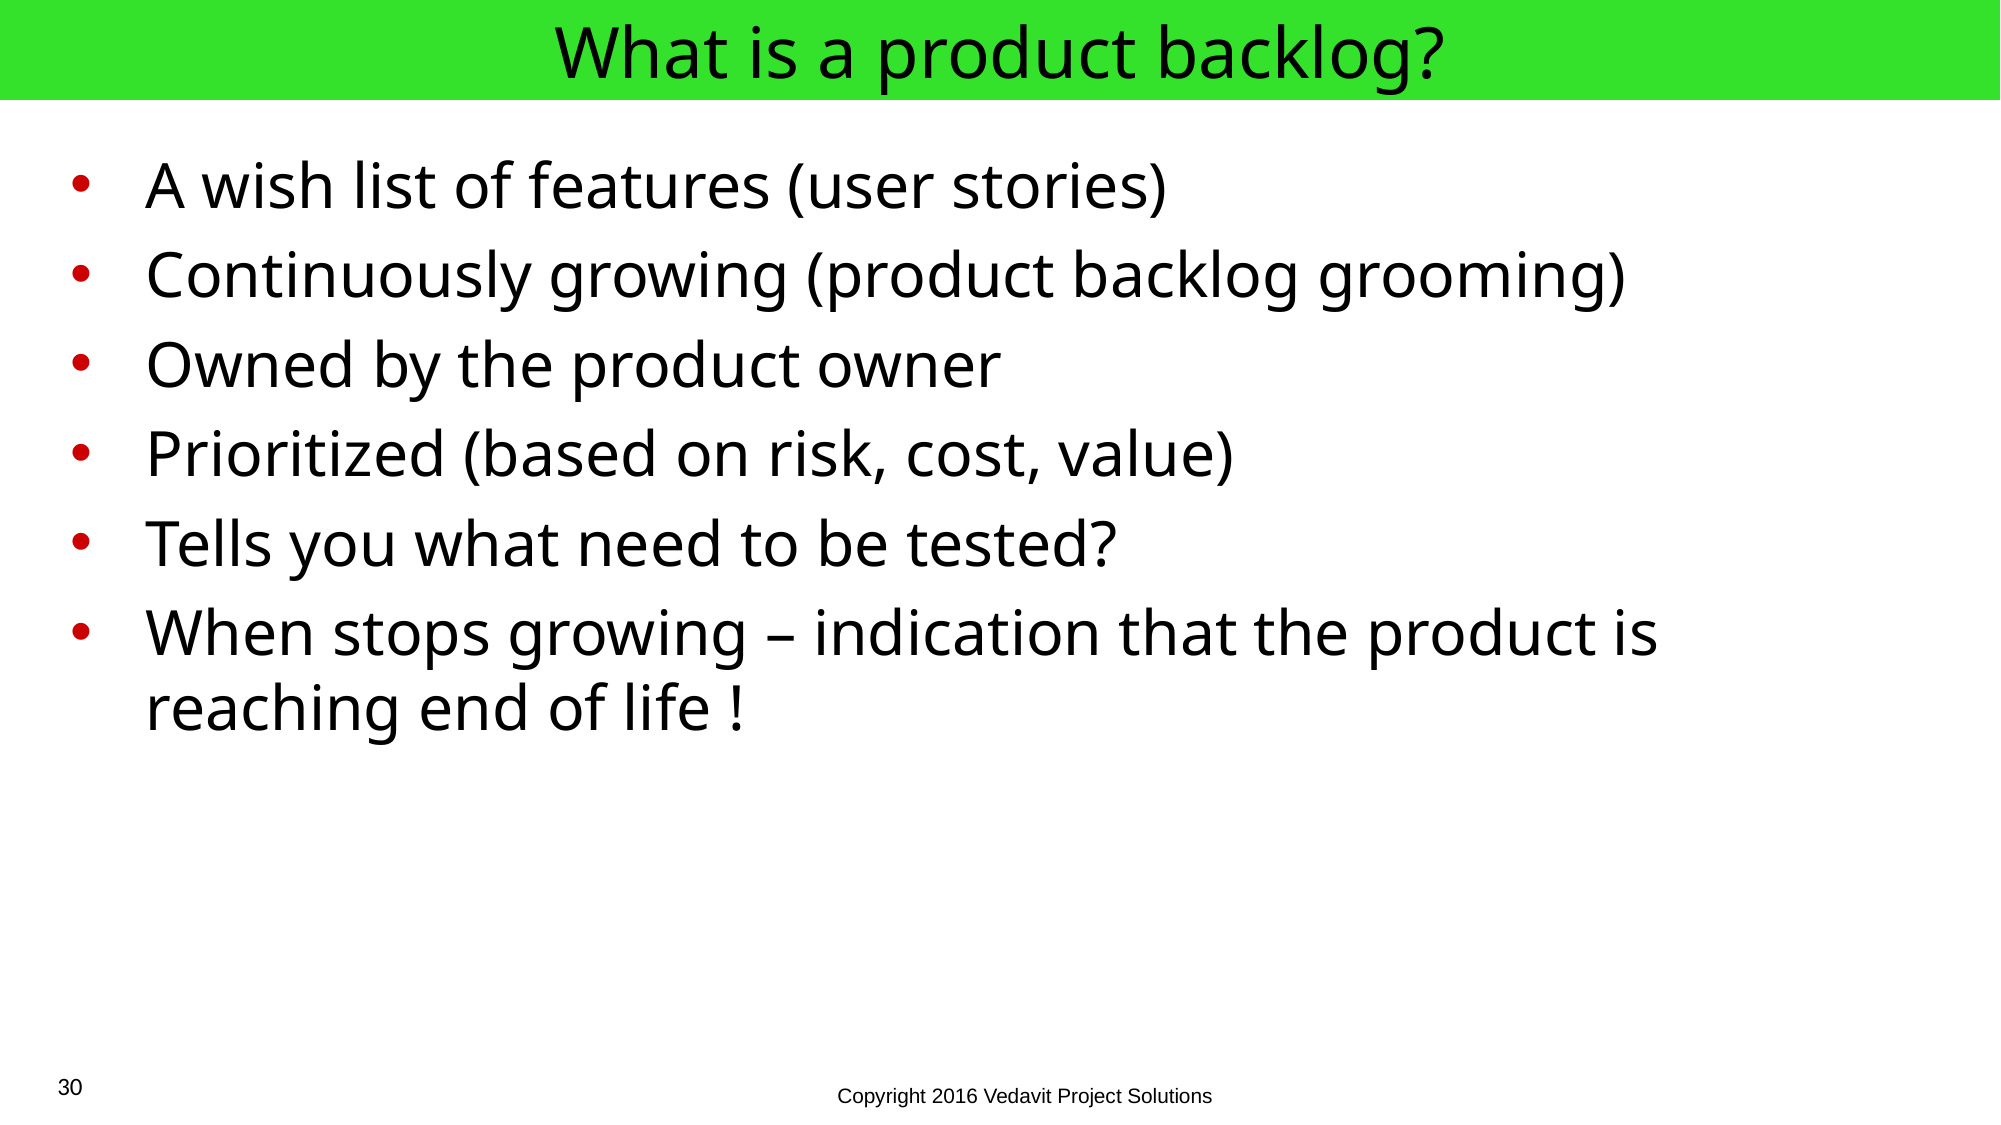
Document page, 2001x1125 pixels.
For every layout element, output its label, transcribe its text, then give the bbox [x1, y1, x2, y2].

list A wish list of features (user stories) Continuously growing (product backlog grooming) Owned by the product owner Prioritized (based on risk, cost, value) Tells you what need to be tested? When stops growing – indication that the product is reaching end of life ! [62, 137, 1938, 1013]
slide_number 30 [3, 1055, 137, 1116]
title What is a product backlog? [0, 0, 2000, 100]
